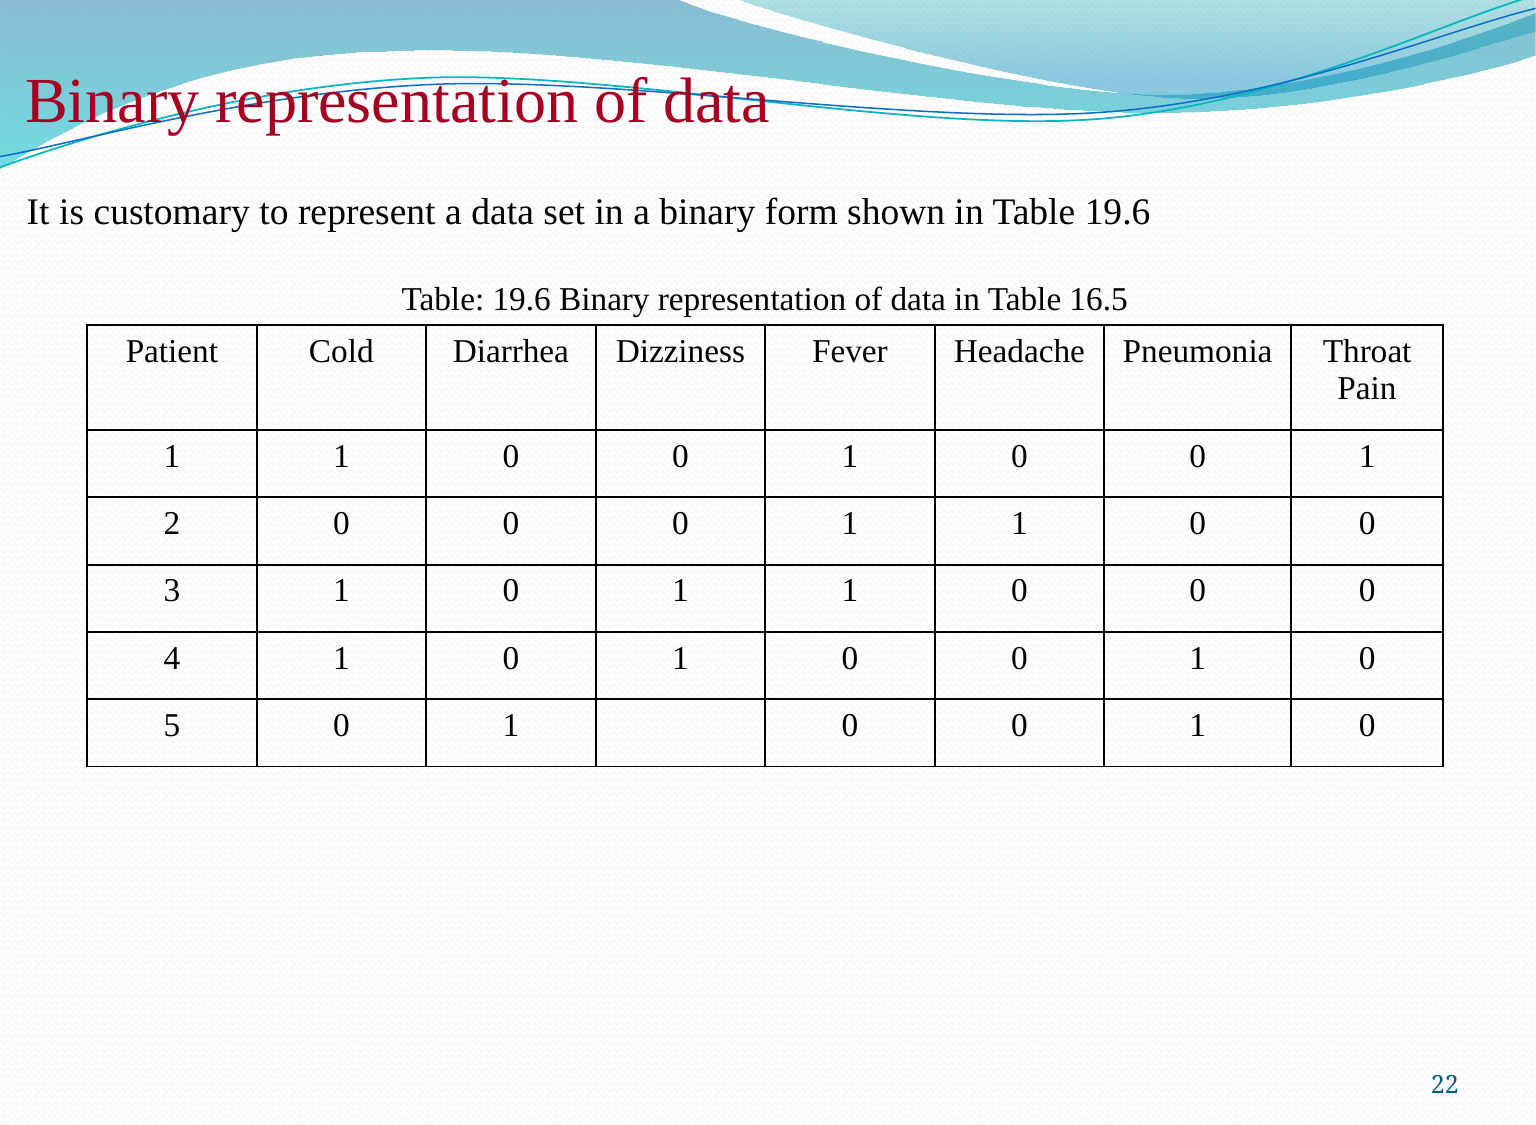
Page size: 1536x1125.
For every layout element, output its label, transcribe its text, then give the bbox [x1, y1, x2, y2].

table_cell 1 [88, 431, 256, 496]
table_cell 2 [88, 498, 256, 564]
table_header Headache [936, 326, 1103, 429]
table_cell 1 [597, 633, 764, 698]
table_cell 1 [1105, 633, 1290, 698]
table_cell 0 [427, 566, 595, 631]
list [39, 595, 1492, 1103]
table_cell 0 [936, 431, 1103, 496]
table_cell 1 [1292, 431, 1442, 496]
table_cell 1 [427, 700, 595, 766]
table_cell 0 [427, 633, 595, 698]
table_cell 1 [258, 566, 425, 631]
table_cell 0 [936, 633, 1103, 698]
table_cell 0 [258, 700, 425, 766]
slide_number 22 [1330, 1042, 1459, 1103]
table_cell 0 [1105, 498, 1290, 564]
table_cell 1 [258, 431, 425, 496]
table_cell 1 [1105, 700, 1290, 766]
table_cell 0 [597, 431, 764, 496]
table_cell 0 [427, 498, 595, 564]
table_cell 0 [1105, 431, 1290, 496]
table_cell 4 [88, 633, 256, 698]
table_cell 1 [597, 566, 764, 631]
table_cell 5 [88, 700, 256, 766]
table_header Fever [766, 326, 934, 429]
table_header Throat Pain [1292, 326, 1442, 429]
table_header Dizziness [597, 326, 764, 429]
table_cell 0 [258, 498, 425, 564]
title Binary representation of data [25, 50, 1536, 135]
table_header Cold [258, 326, 425, 429]
table_cell [597, 700, 764, 766]
table_cell 0 [936, 700, 1103, 766]
table_cell 1 [766, 498, 934, 564]
table_header Pneumonia [1105, 326, 1290, 429]
table_cell 0 [936, 566, 1103, 631]
table_cell 3 [88, 566, 256, 631]
table_cell 0 [427, 431, 595, 496]
table_header Diarrhea [427, 326, 595, 429]
table_cell 0 [1292, 498, 1442, 564]
table_cell 0 [597, 498, 764, 564]
table_cell 0 [1105, 566, 1290, 631]
table_cell 1 [936, 498, 1103, 564]
table_cell 0 [1292, 633, 1442, 698]
table_cell 0 [1292, 700, 1442, 766]
text_box It is customary to represent a data set in a binary form shown in Table 19.6 Table: 19.6 Binary representation of data in Table 16.5 [11, 134, 1519, 595]
list [39, 115, 1492, 134]
table_cell 1 [766, 566, 934, 631]
table_cell 0 [1292, 566, 1442, 631]
table_cell 1 [766, 431, 934, 496]
table_header Patient [88, 326, 256, 429]
table_cell 0 [766, 700, 934, 766]
table_cell 0 [766, 633, 934, 698]
table_cell 1 [258, 633, 425, 698]
